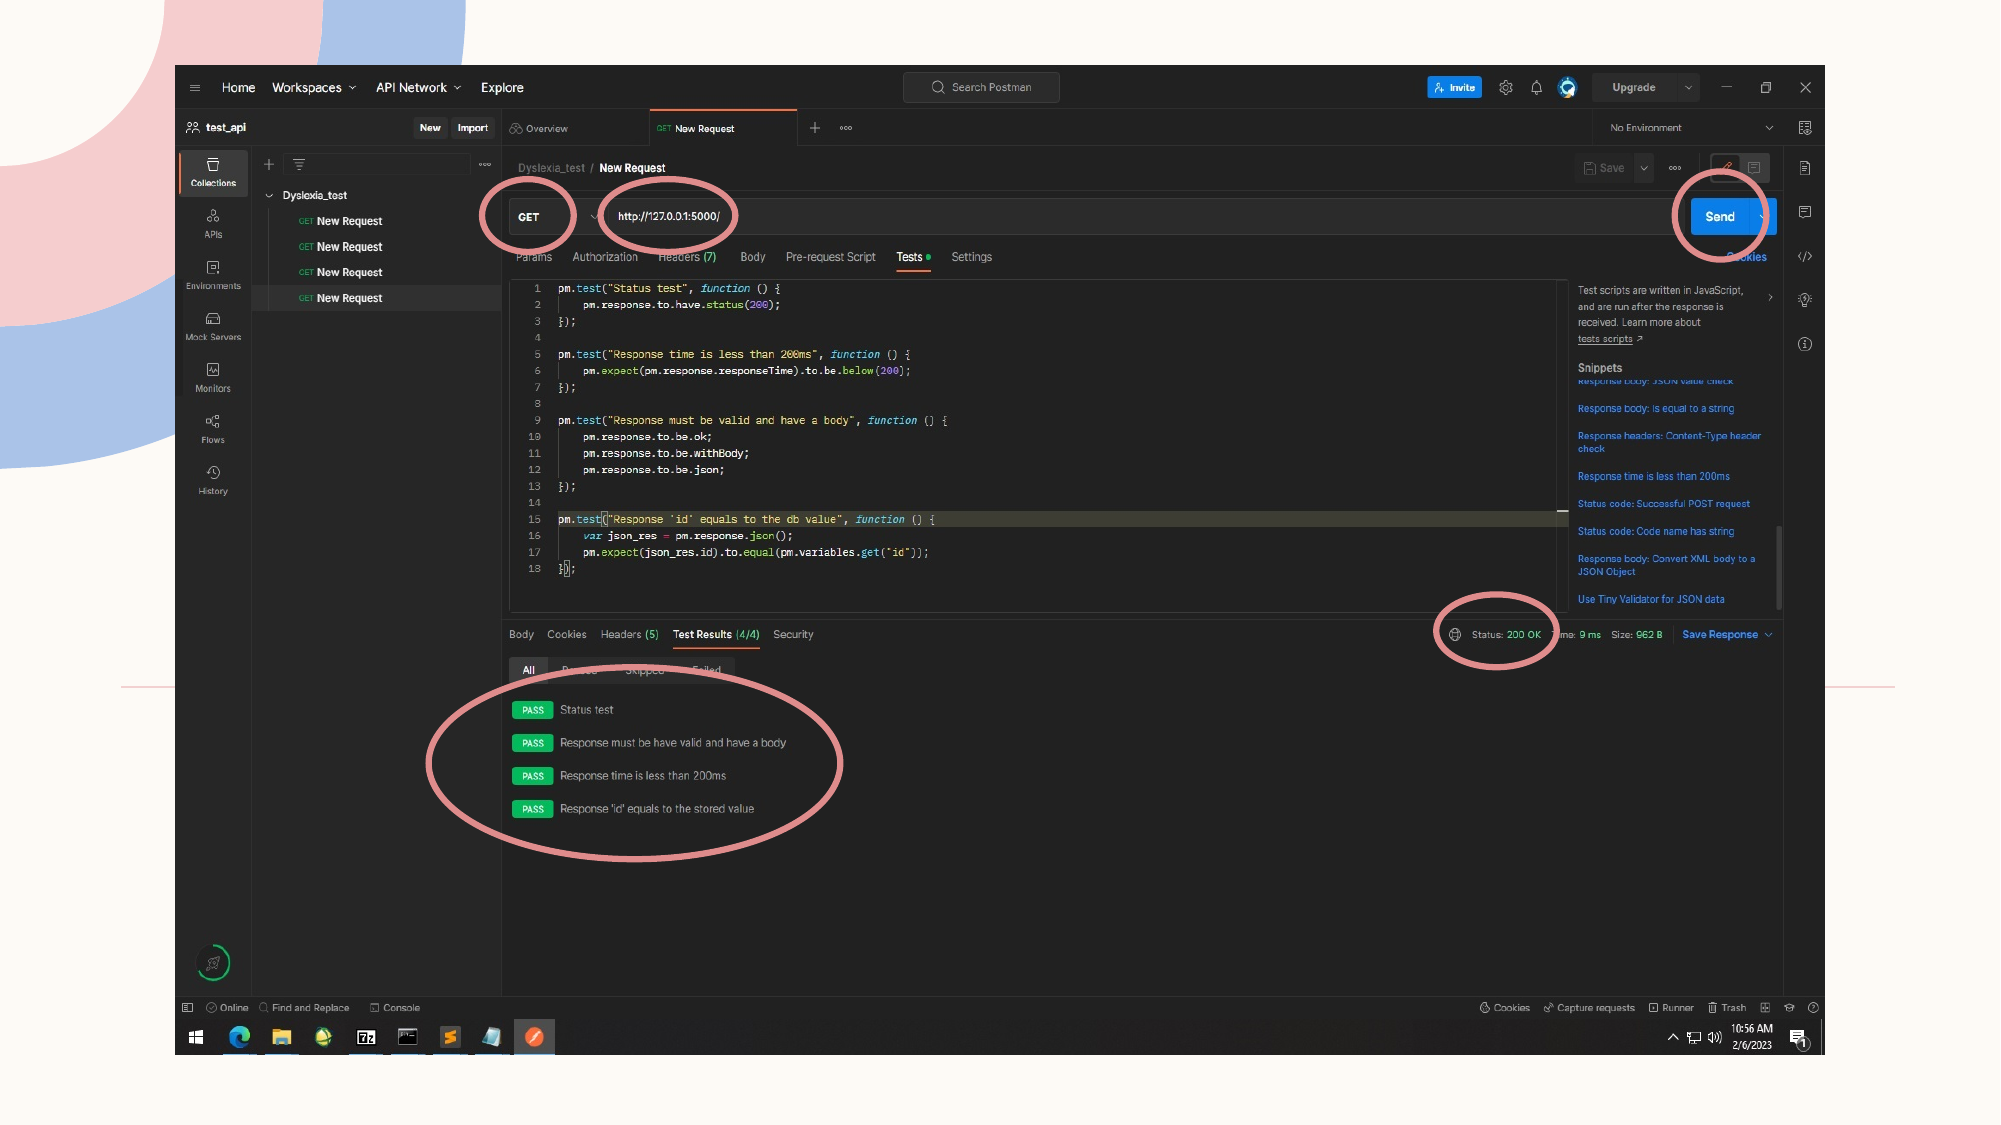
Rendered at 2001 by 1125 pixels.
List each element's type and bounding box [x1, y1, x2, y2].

picture [175, 65, 1825, 1055]
